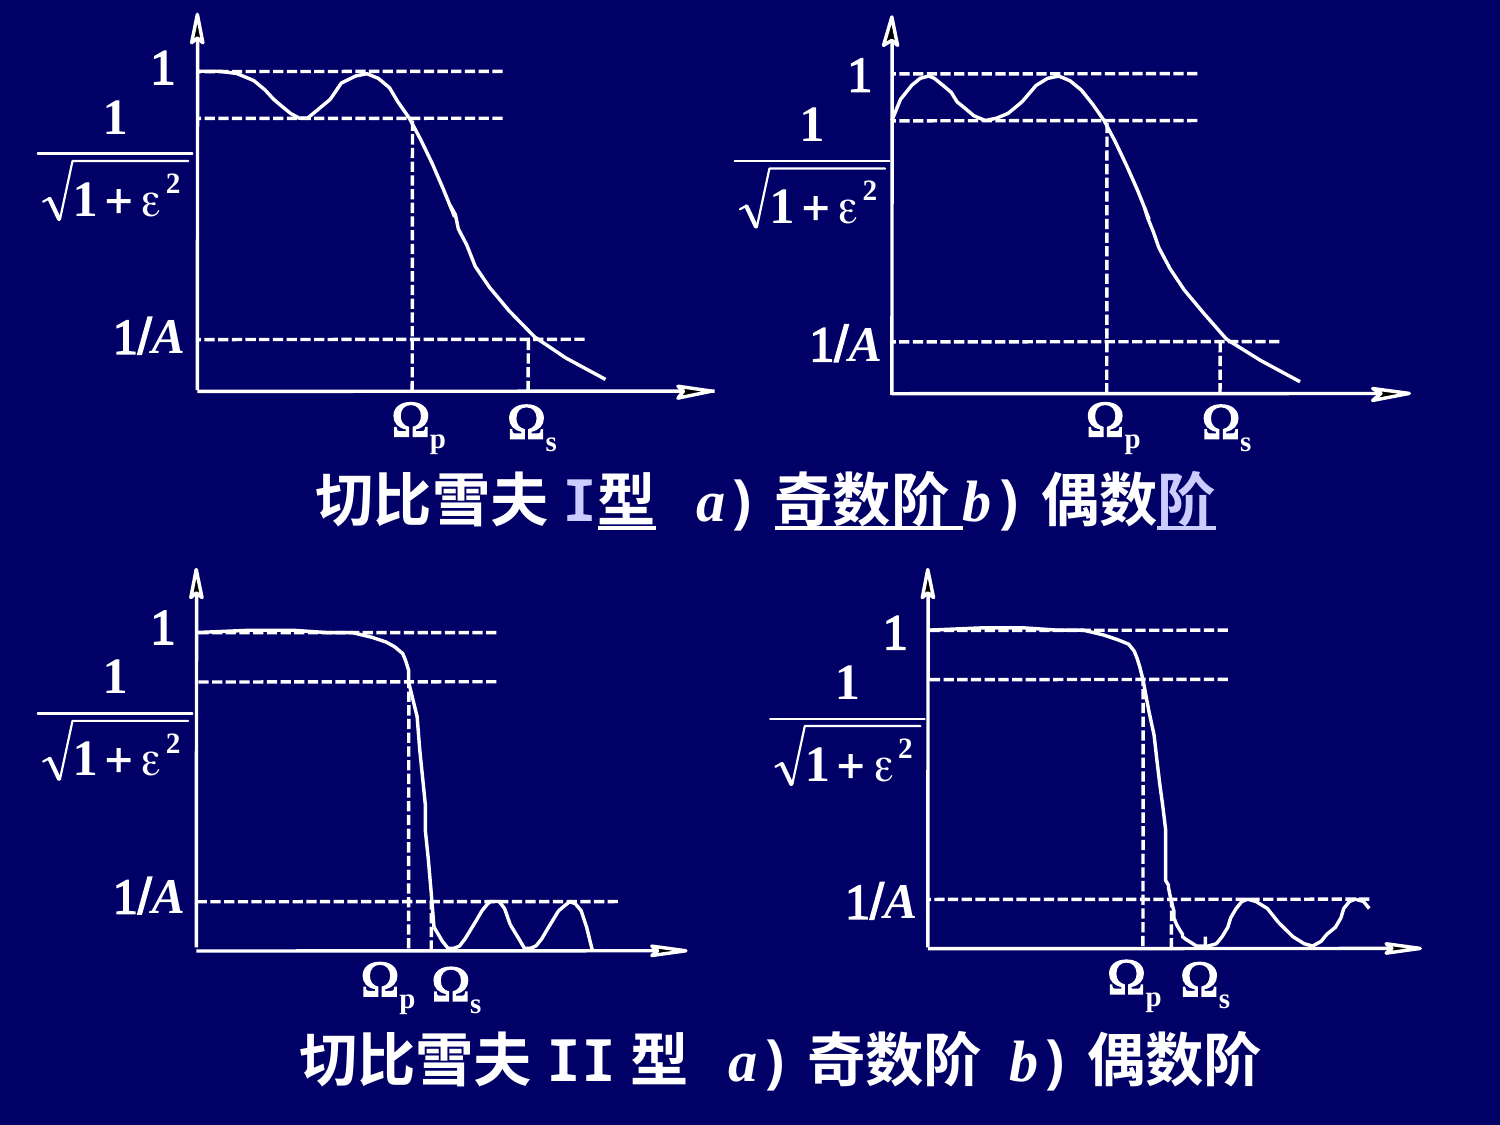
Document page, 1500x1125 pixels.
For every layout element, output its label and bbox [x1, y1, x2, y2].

text_box [29, 569, 1421, 1102]
text_box [29, 14, 1410, 542]
